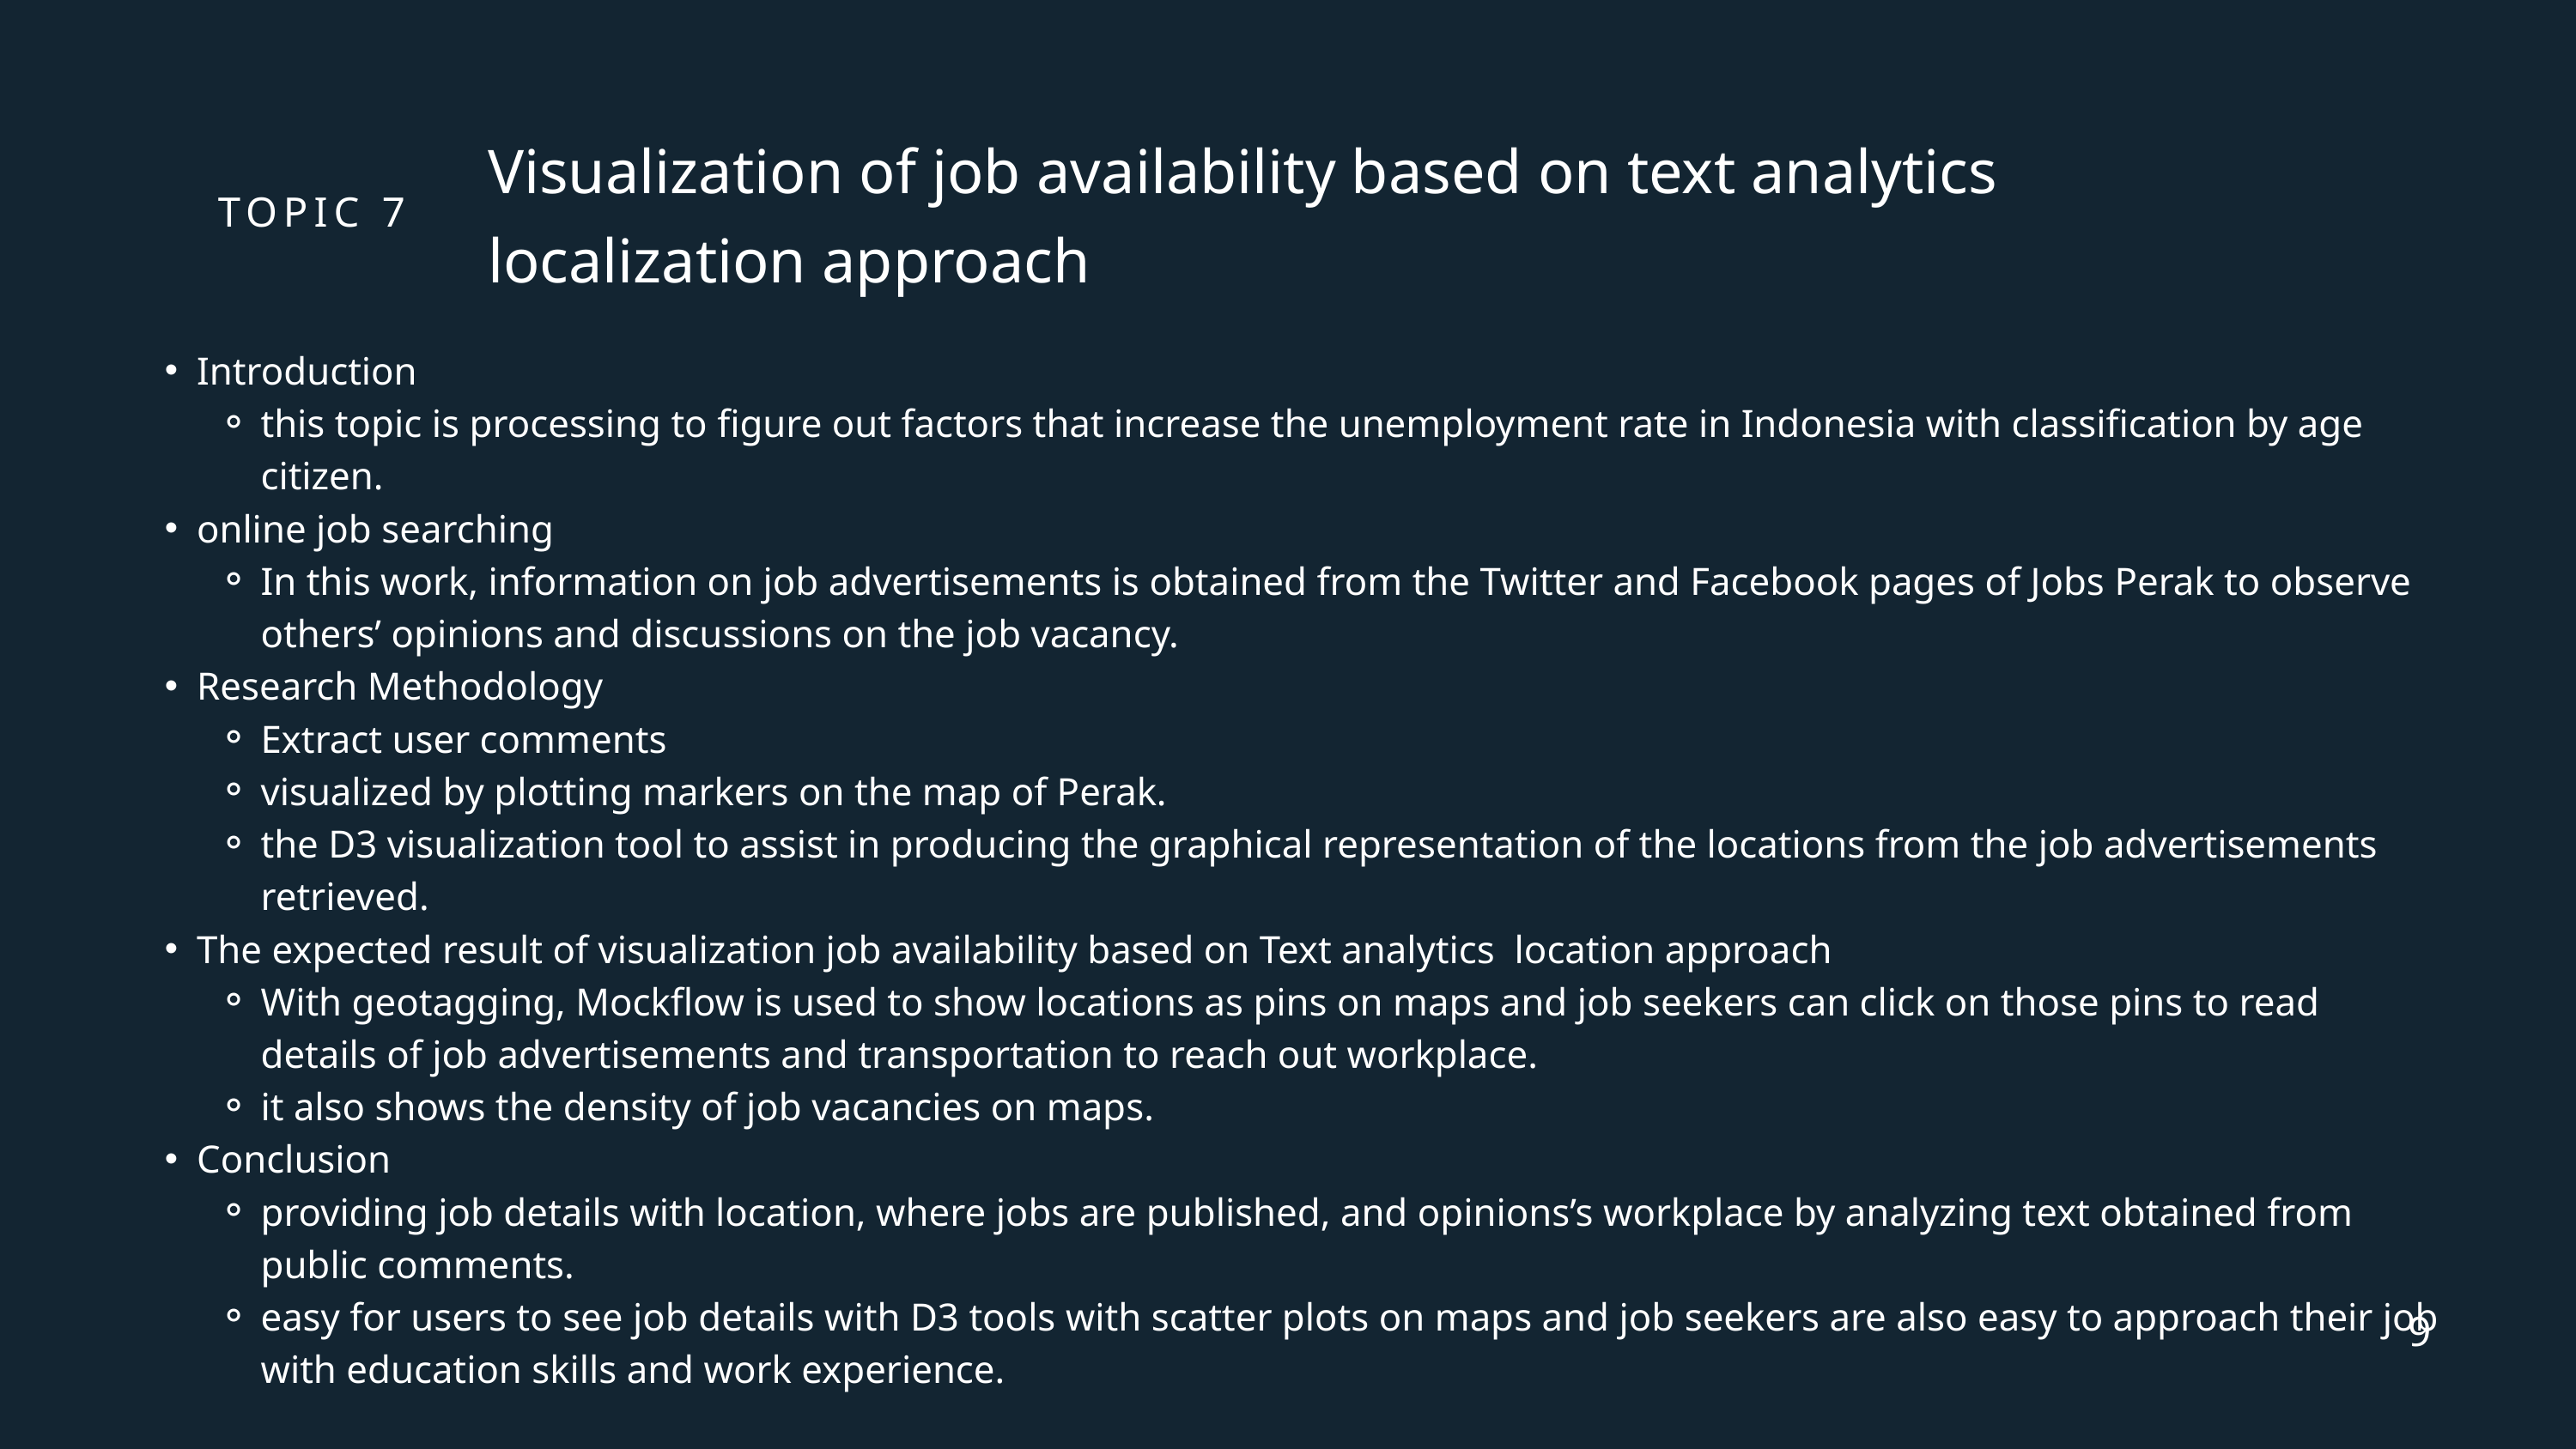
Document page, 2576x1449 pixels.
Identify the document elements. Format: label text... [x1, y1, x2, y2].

text_box TOPIC 7 [217, 176, 443, 236]
text_box 9 [2403, 1295, 2432, 1355]
text_box Visualization of job availability based on text analytics localization approach [488, 116, 2194, 295]
text_box Introduction this topic is processing to figure out factors that increase the unemployment rate in Indonesia with classification by age citizen. online job searching In this work, information on job advertisements is obtained from the Twitter and Facebook pages of Jobs Perak to observe others’ opinions and discussions on the job vacancy. Research Methodology Extract user comments visualized by plotting markers on the map of Perak. the D3 visualization tool to assist in producing the graphical representation of the locations from the job advertisements retrieved. The expected result of visualization job availability based on Text analytics location approach With geotagging, Mockflow is used to show locations as pins on maps and job seekers can click on those pins to read details of job advertisements and transportation to reach out workplace. it also shows the density of job vacancies on maps. Conclusion providing job details with location, where jobs are published, and opinions’s workplace by analyzing text obtained from public comments. easy for users to see job details with D3 tools with scatter plots on maps and job seekers are also easy to approach their job with education skills and work experience. [132, 339, 2444, 1391]
